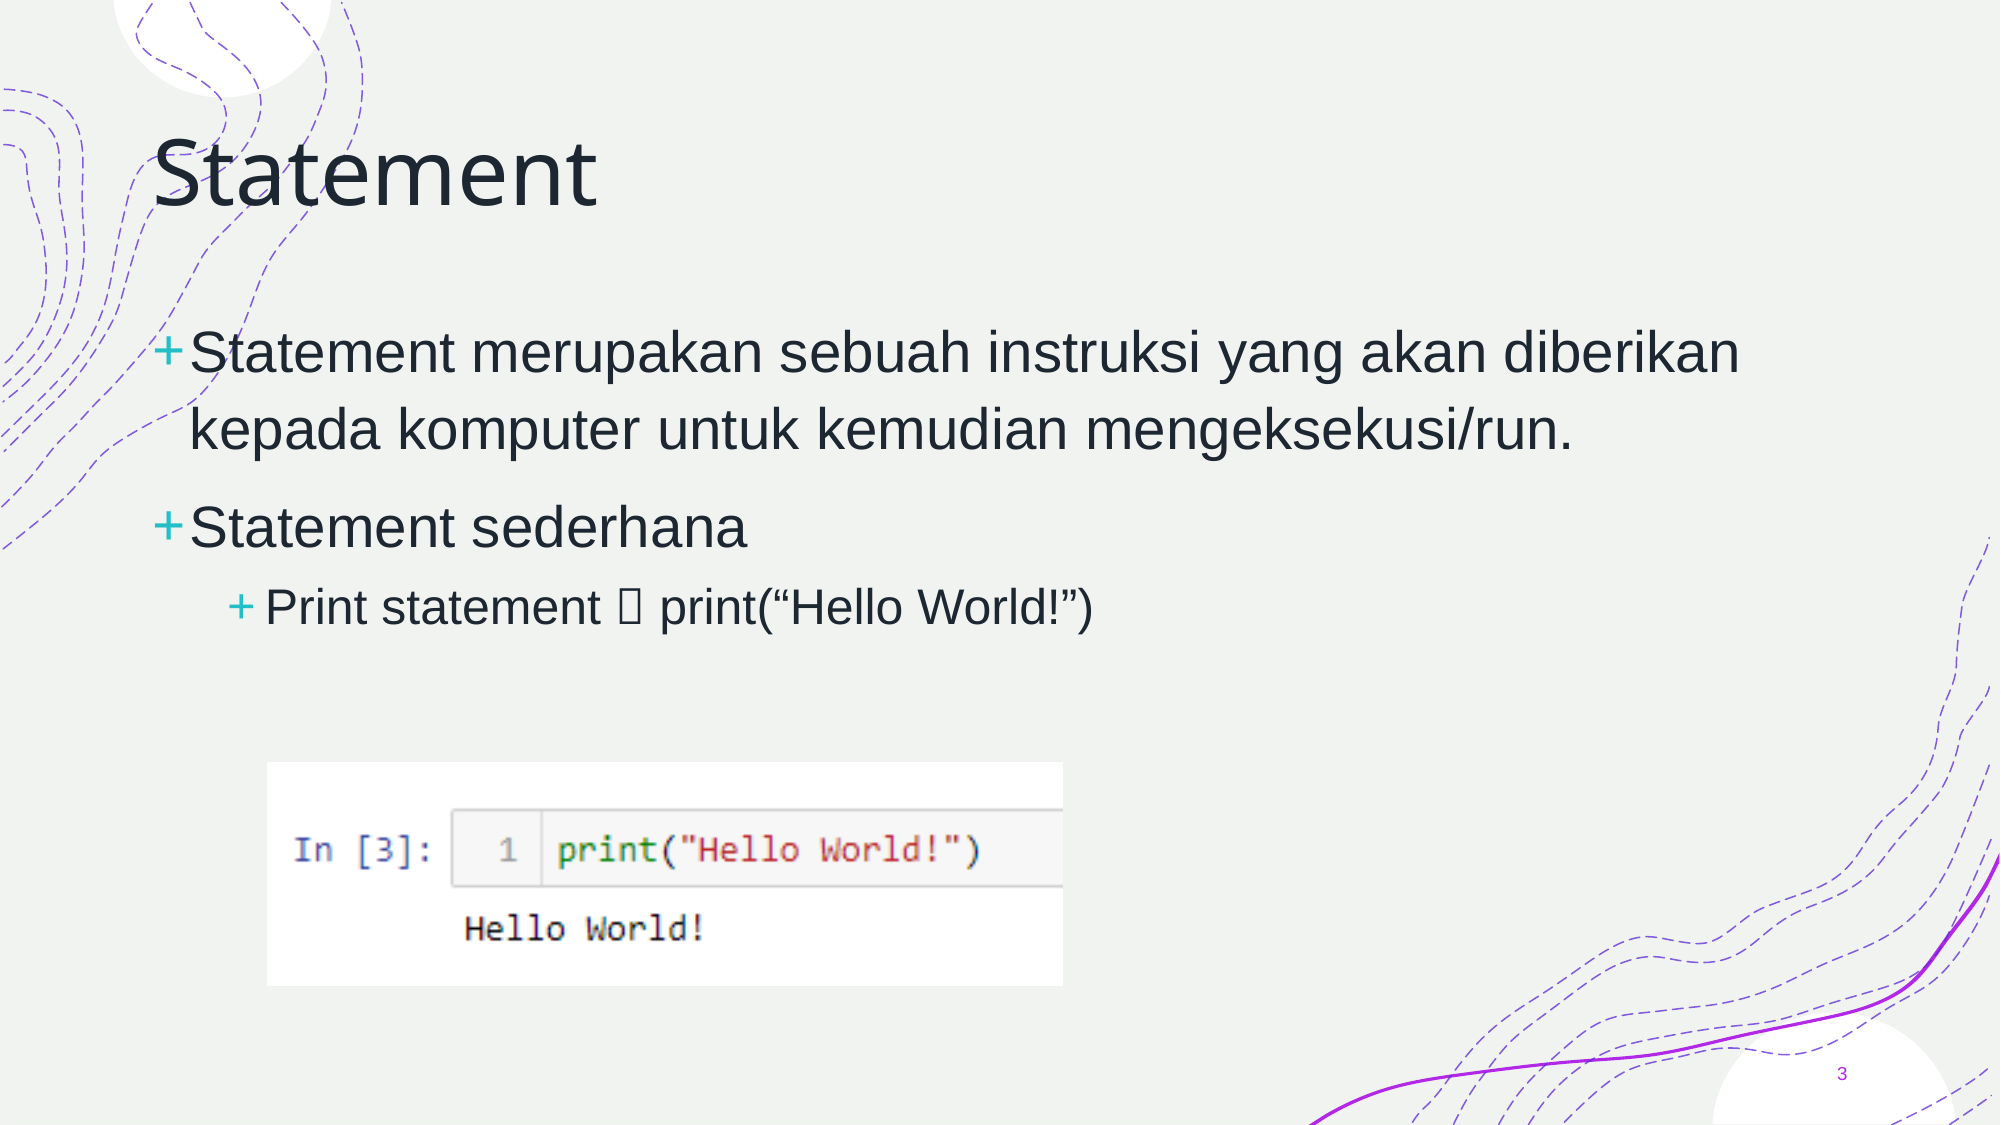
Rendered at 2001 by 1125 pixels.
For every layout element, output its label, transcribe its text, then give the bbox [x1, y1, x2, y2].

list Statement merupakan sebuah instruksi yang akan diberikan kepada komputer untuk kemudian mengeksekusi/run. Statement sederhana Print statement  print(“Hello World!”) [137, 299, 1863, 1014]
picture [267, 762, 1063, 987]
title Statement [137, 59, 1863, 278]
slide_number 3 [1625, 1042, 1863, 1103]
